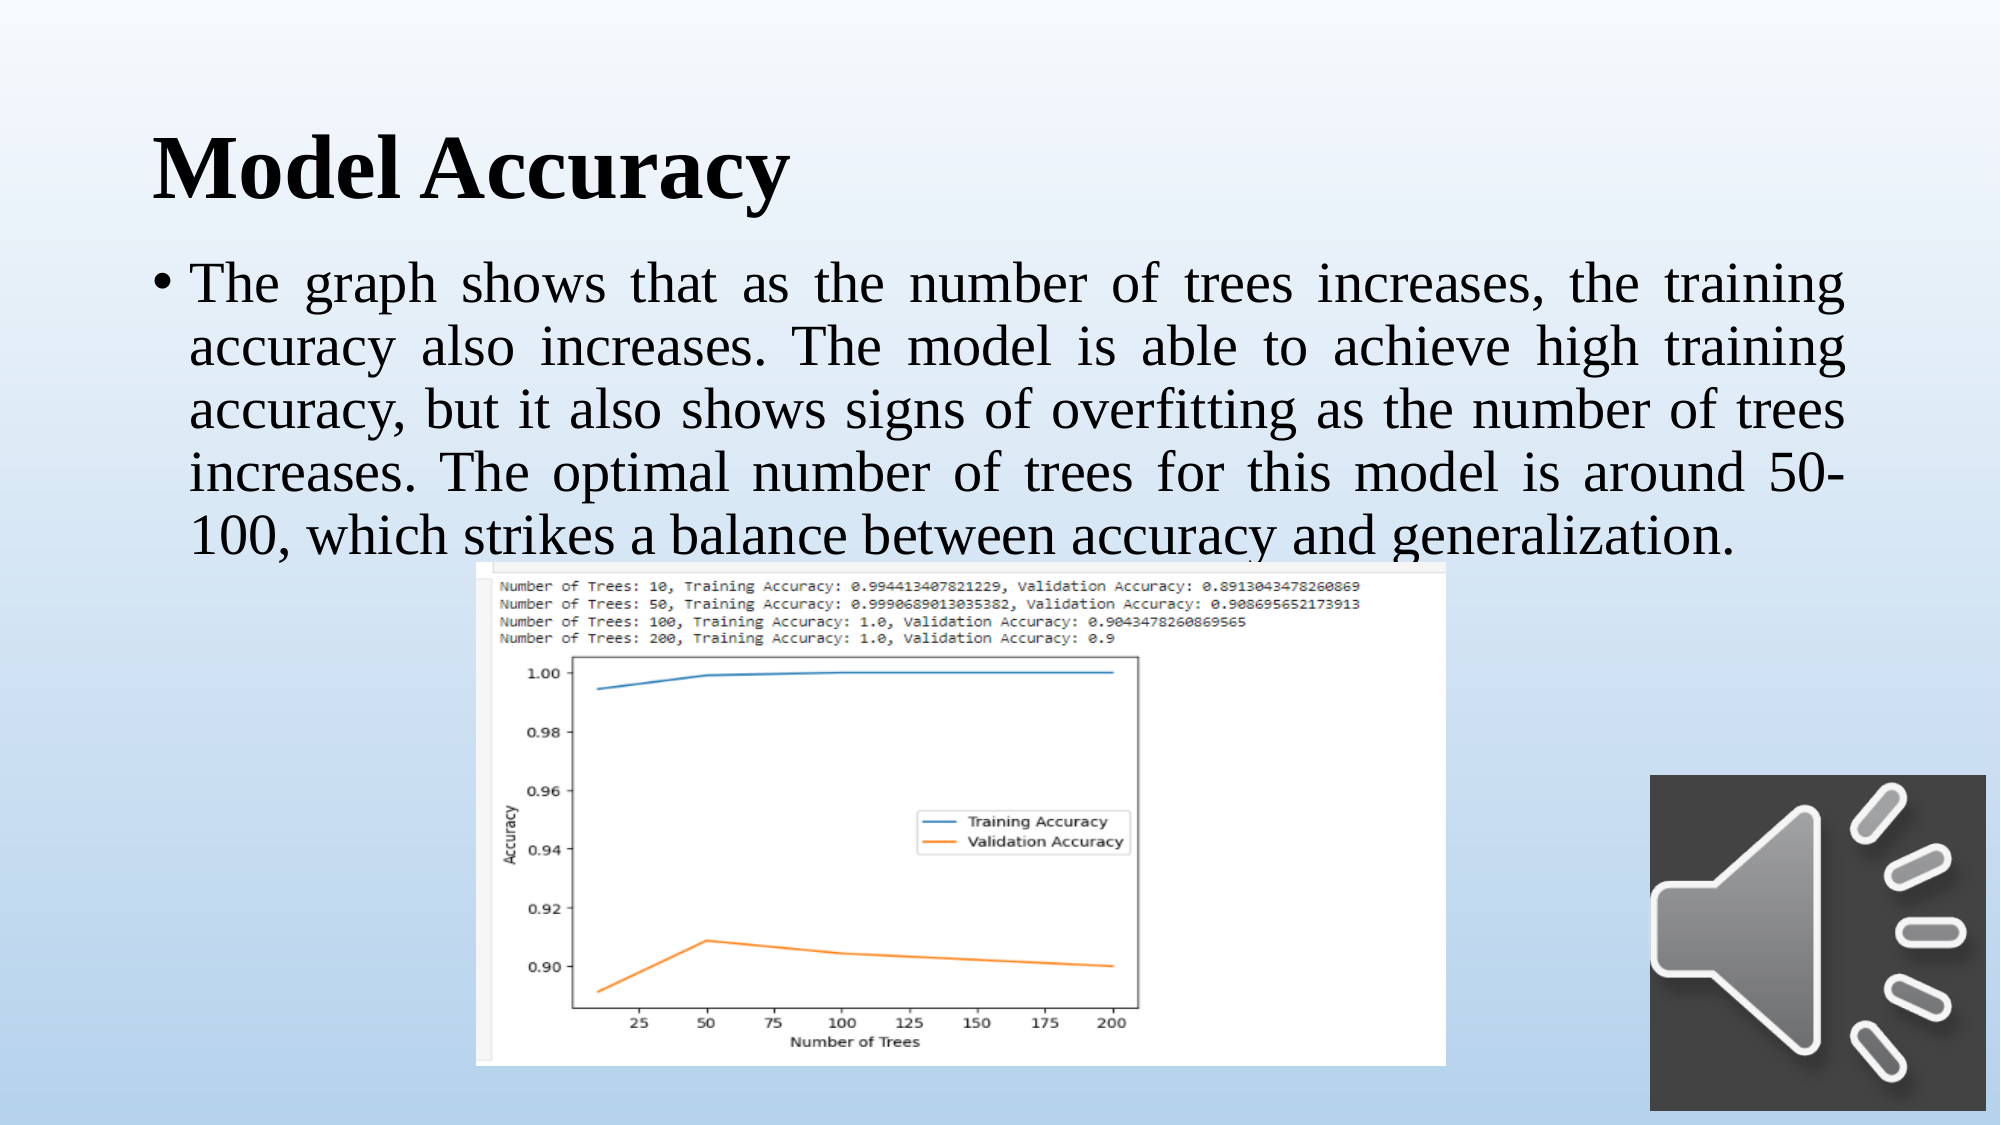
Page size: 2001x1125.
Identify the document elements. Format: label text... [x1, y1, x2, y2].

list The graph shows that as the number of trees increases, the training accuracy also increases. The model is able to achieve high training accuracy, but it also shows signs of overfitting as the number of trees increases. The optimal number of trees for this model is around 50-100, which strikes a balance between accuracy and generalization. [137, 244, 1863, 959]
title Model Accuracy [137, 59, 1863, 244]
picture [476, 562, 1446, 1066]
picture [1648, 773, 1987, 1112]
